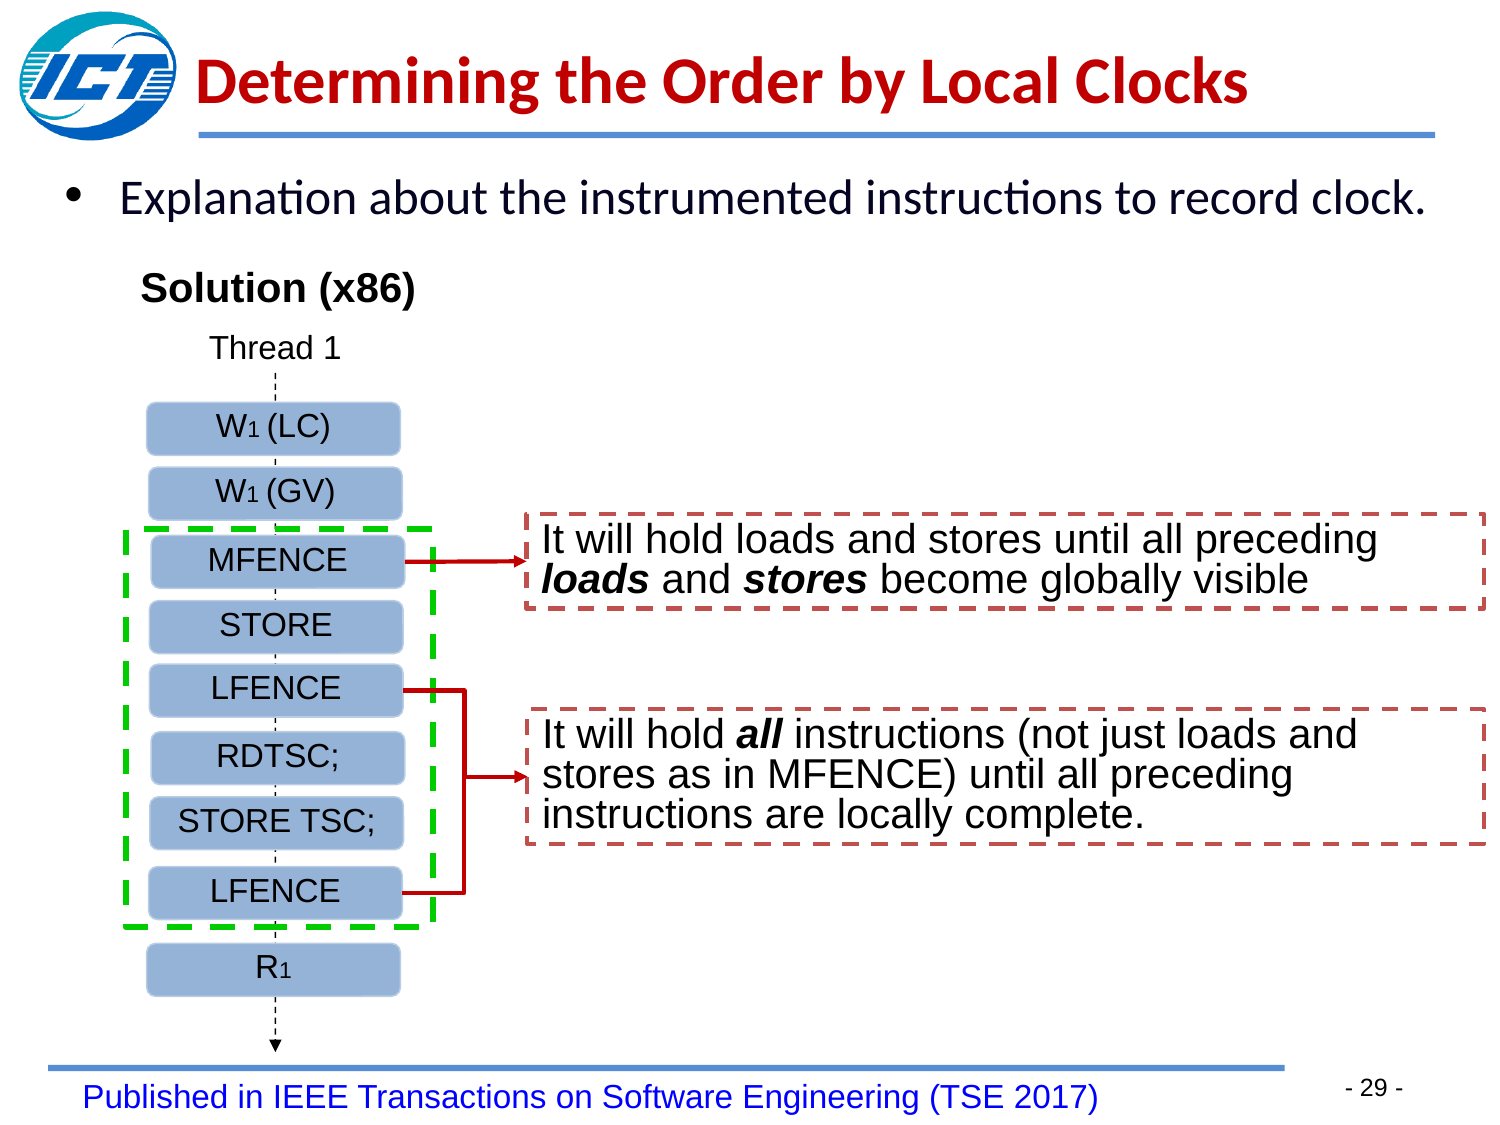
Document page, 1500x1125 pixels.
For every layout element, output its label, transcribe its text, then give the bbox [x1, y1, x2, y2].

text_box R1 [146, 943, 271, 997]
list Explanation about the instrumented instructions to record clock. [47, 156, 1453, 1069]
text_box W1 (GV) [280, 467, 403, 521]
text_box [401, 777, 528, 894]
text_box [124, 527, 271, 929]
text_box R1 [280, 943, 401, 997]
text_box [402, 690, 528, 776]
text_box W1 (LC) [280, 402, 401, 456]
text_box It will hold loads and stores until all preceding loads and stores become globally visible [526, 513, 1484, 609]
text_box [280, 527, 435, 929]
text_box Thread 1 [193, 326, 357, 373]
text_box W1 (GV) [148, 467, 271, 521]
text_box Solution (x86) [125, 263, 464, 319]
text_box W1 (LC) [146, 402, 271, 456]
picture [16, 5, 181, 146]
title Determining the Order by Local Clocks [180, 20, 1500, 126]
text_box It will hold all instructions (not just loads and stores as in MFENCE) until all preceding instructions are locally complete. [532, 709, 1484, 844]
